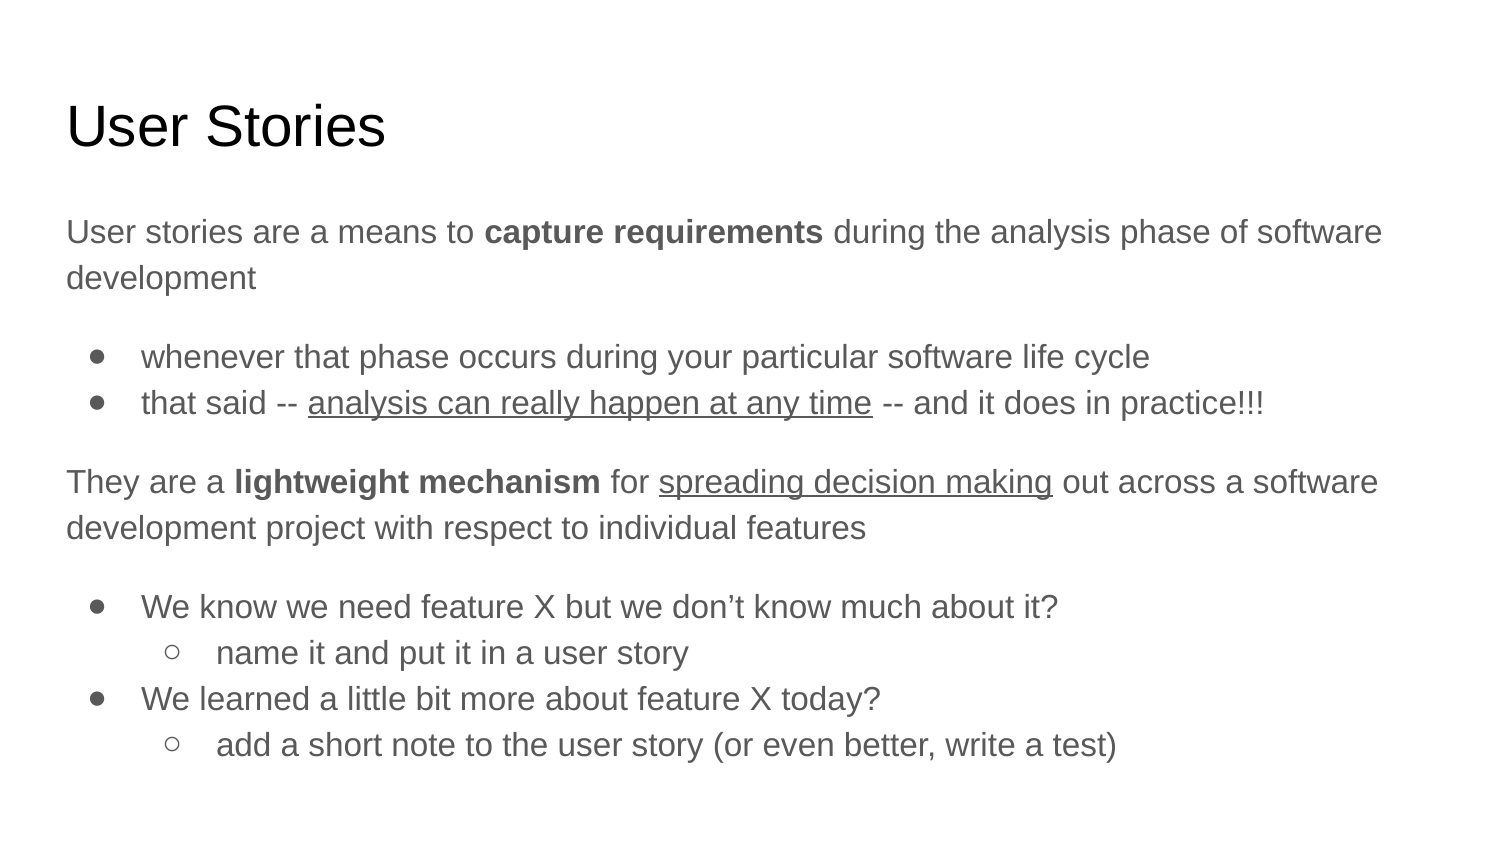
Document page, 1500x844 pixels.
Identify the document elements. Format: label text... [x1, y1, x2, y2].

title User Stories [51, 72, 1449, 167]
list User stories are a means to capture requirements during the analysis phase of software development whenever that phase occurs during your particular software life cycle that said -- analysis can really happen at any time -- and it does in practice!!! They are a lightweight mechanism for spreading decision making out across a software development project with respect to individual features We know we need feature X but we don’t know much about it? name it and put it in a user story We learned a little bit more about feature X today? add a short note to the user story (or even better, write a test) [51, 189, 1449, 750]
